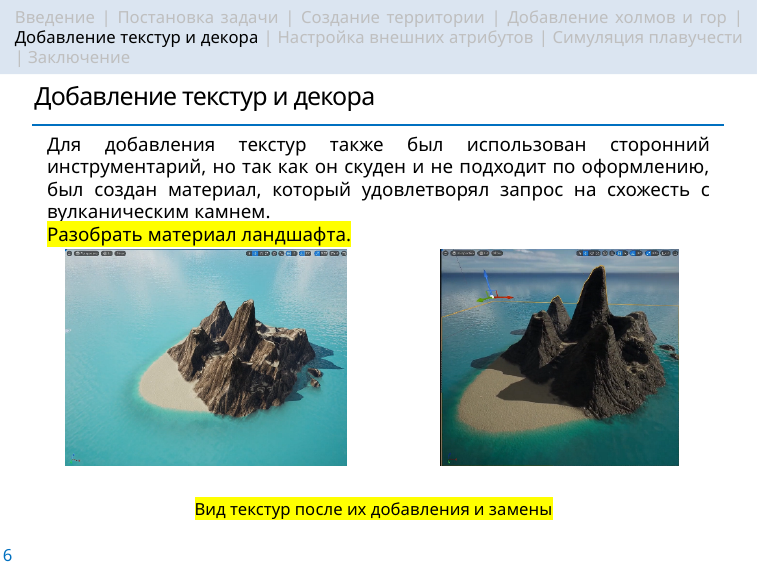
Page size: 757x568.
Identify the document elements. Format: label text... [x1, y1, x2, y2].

text_box 6 [0, 544, 84, 567]
title Добавление текстур и декора [32, 78, 716, 124]
picture [65, 248, 347, 466]
picture [440, 248, 679, 466]
text_box Введение | Постановка задачи | Создание территории | Добавление холмов и гор | Добавление текстур и декора | Настройка внешних атрибутов | Симуляция плавучести | Заключение [0, 0, 757, 75]
text_box Для добавления текстур также был использован сторонний инструментарий, но так как он скуден и не подходит по оформлению, был создан материал, который удовлетворял запрос на схожесть с вулканическим камнем. Разобрать материал ландшафта. [32, 132, 724, 253]
text_box Вид текстур после их добавления и замены [148, 488, 599, 529]
